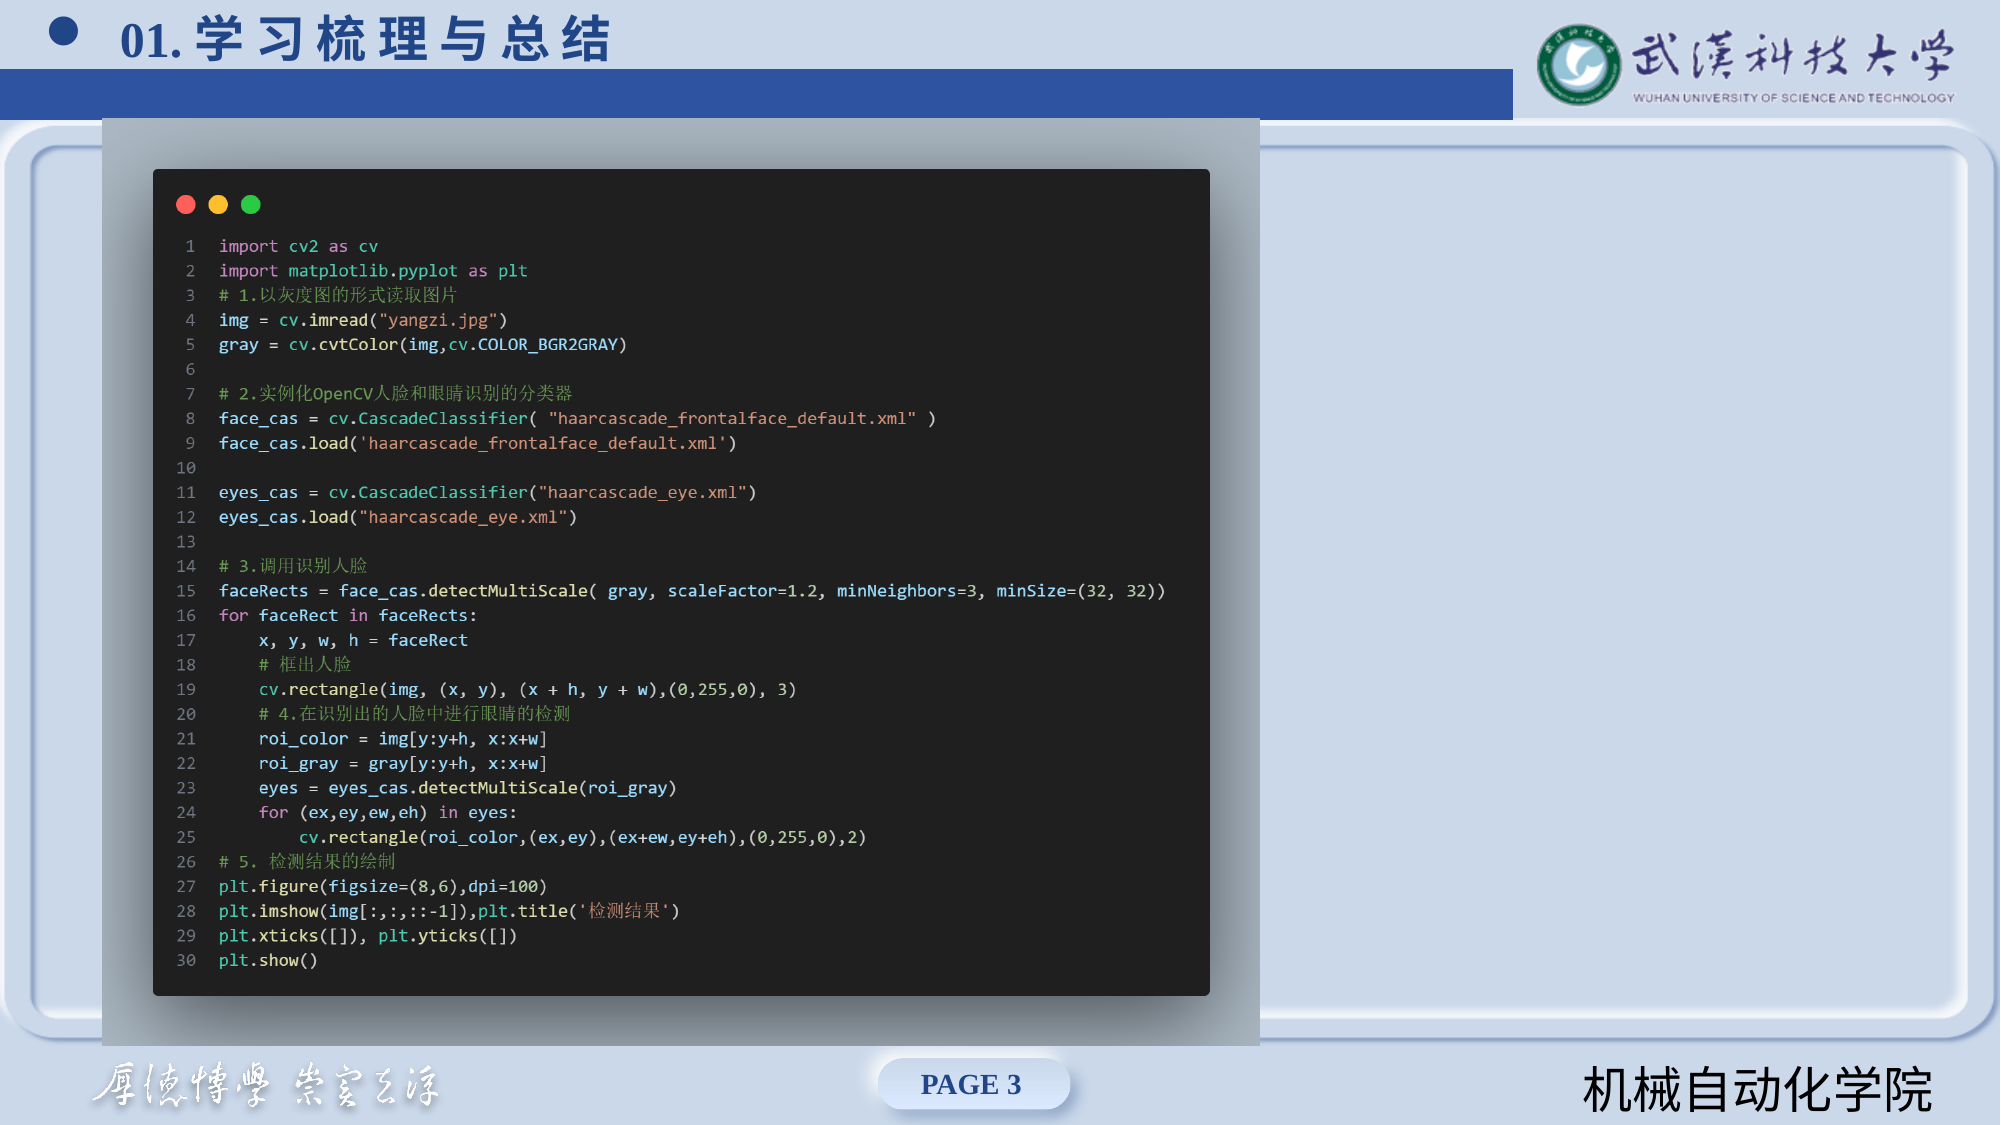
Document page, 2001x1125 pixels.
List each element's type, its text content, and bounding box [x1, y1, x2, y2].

text_box 01.学 习 梳 理 与 总 结 [30, 0, 878, 70]
text_box 机械自动化学院 [1568, 1051, 2000, 1125]
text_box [877, 1057, 1071, 1110]
picture [0, 118, 2000, 1048]
picture [81, 1050, 456, 1122]
picture [1490, 0, 2000, 109]
text_box [0, 69, 1513, 118]
